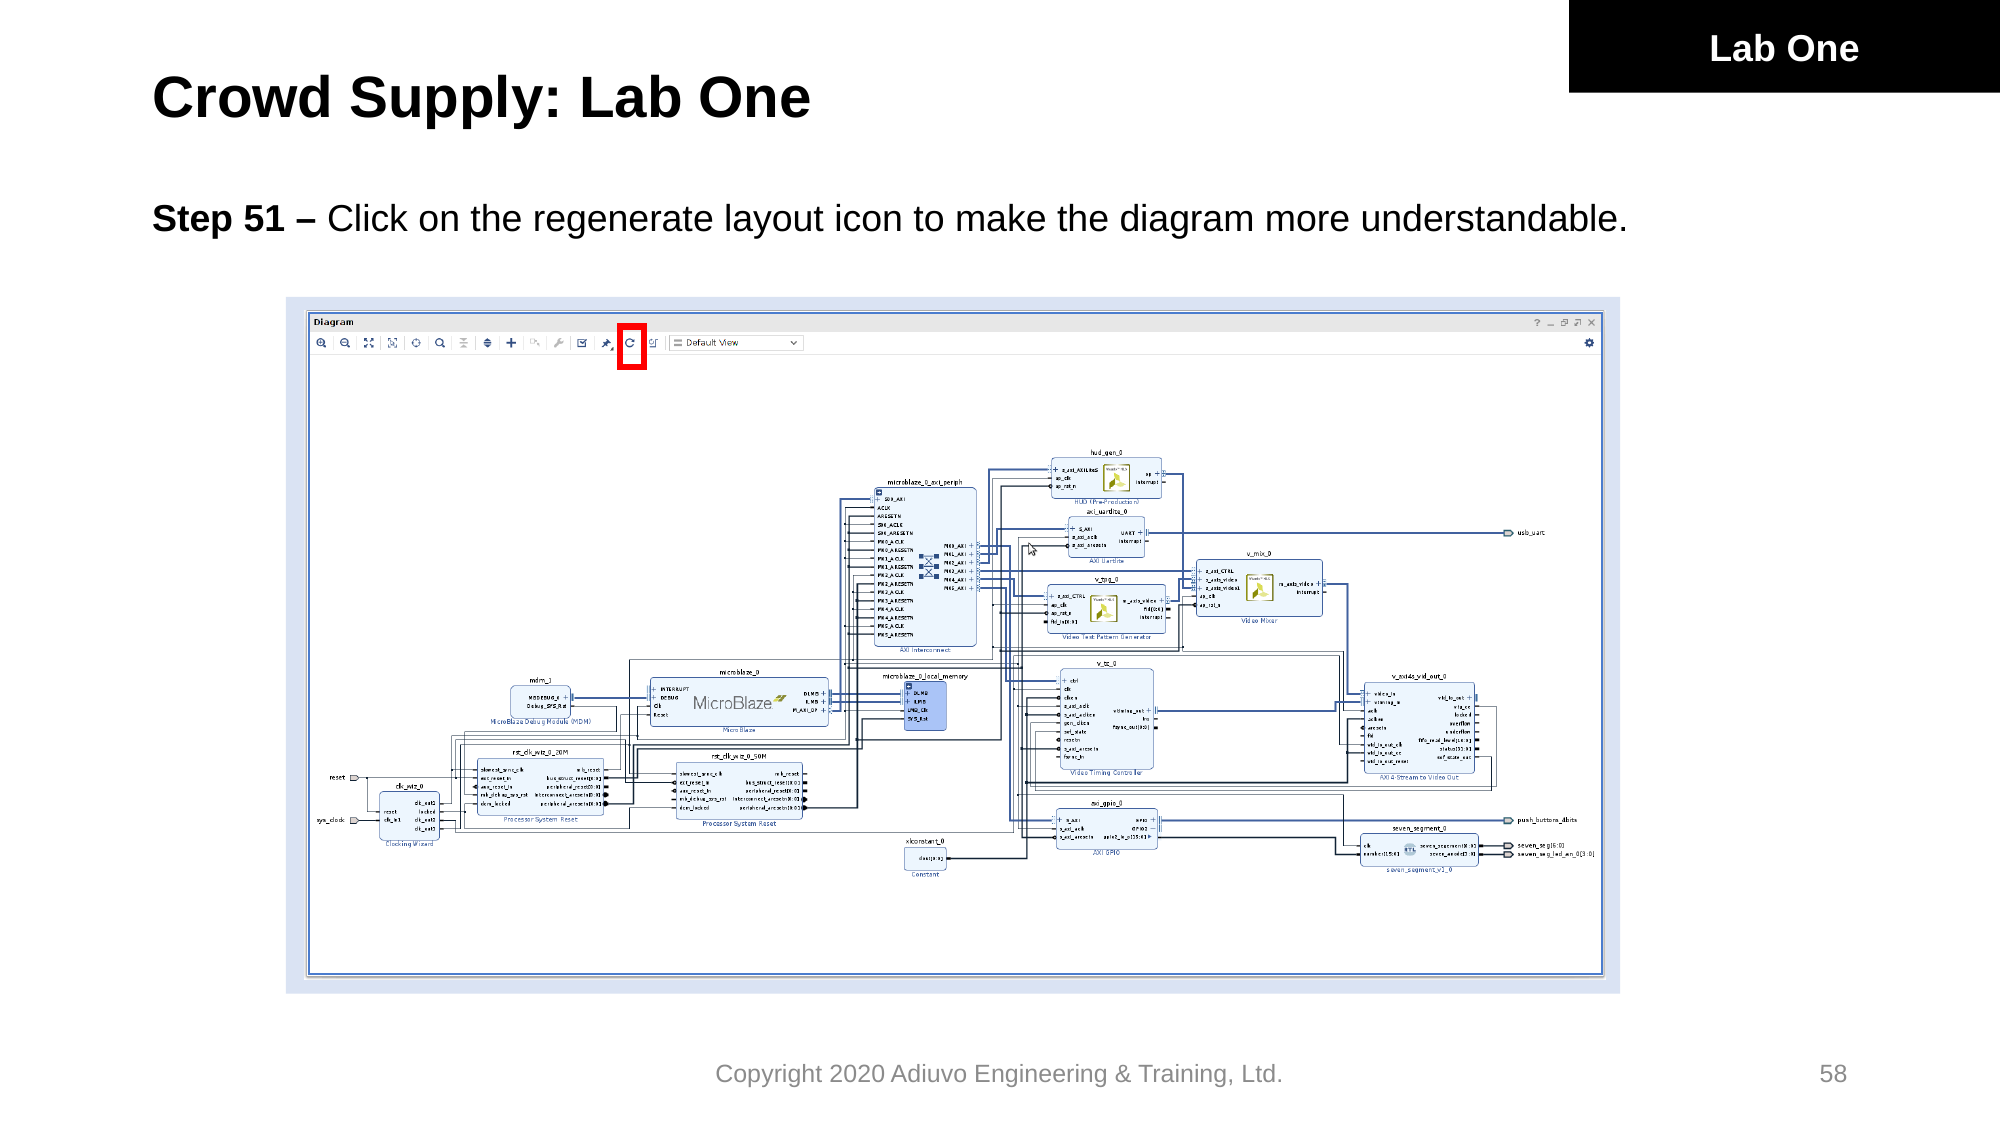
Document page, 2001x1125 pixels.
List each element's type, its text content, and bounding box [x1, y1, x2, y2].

slide_number 58 [1412, 1042, 1863, 1103]
text_box Lab One [1568, 0, 2000, 94]
footer Copyright 2020 Adiuvo Engineering & Training, Ltd. [662, 1042, 1338, 1103]
text_box [285, 296, 1621, 995]
text_box Step 51 – Click on the regenerate layout icon to make the diagram more understandable. [137, 186, 1863, 247]
title Crowd Supply: Lab One [137, 59, 1863, 153]
picture [304, 310, 1606, 980]
